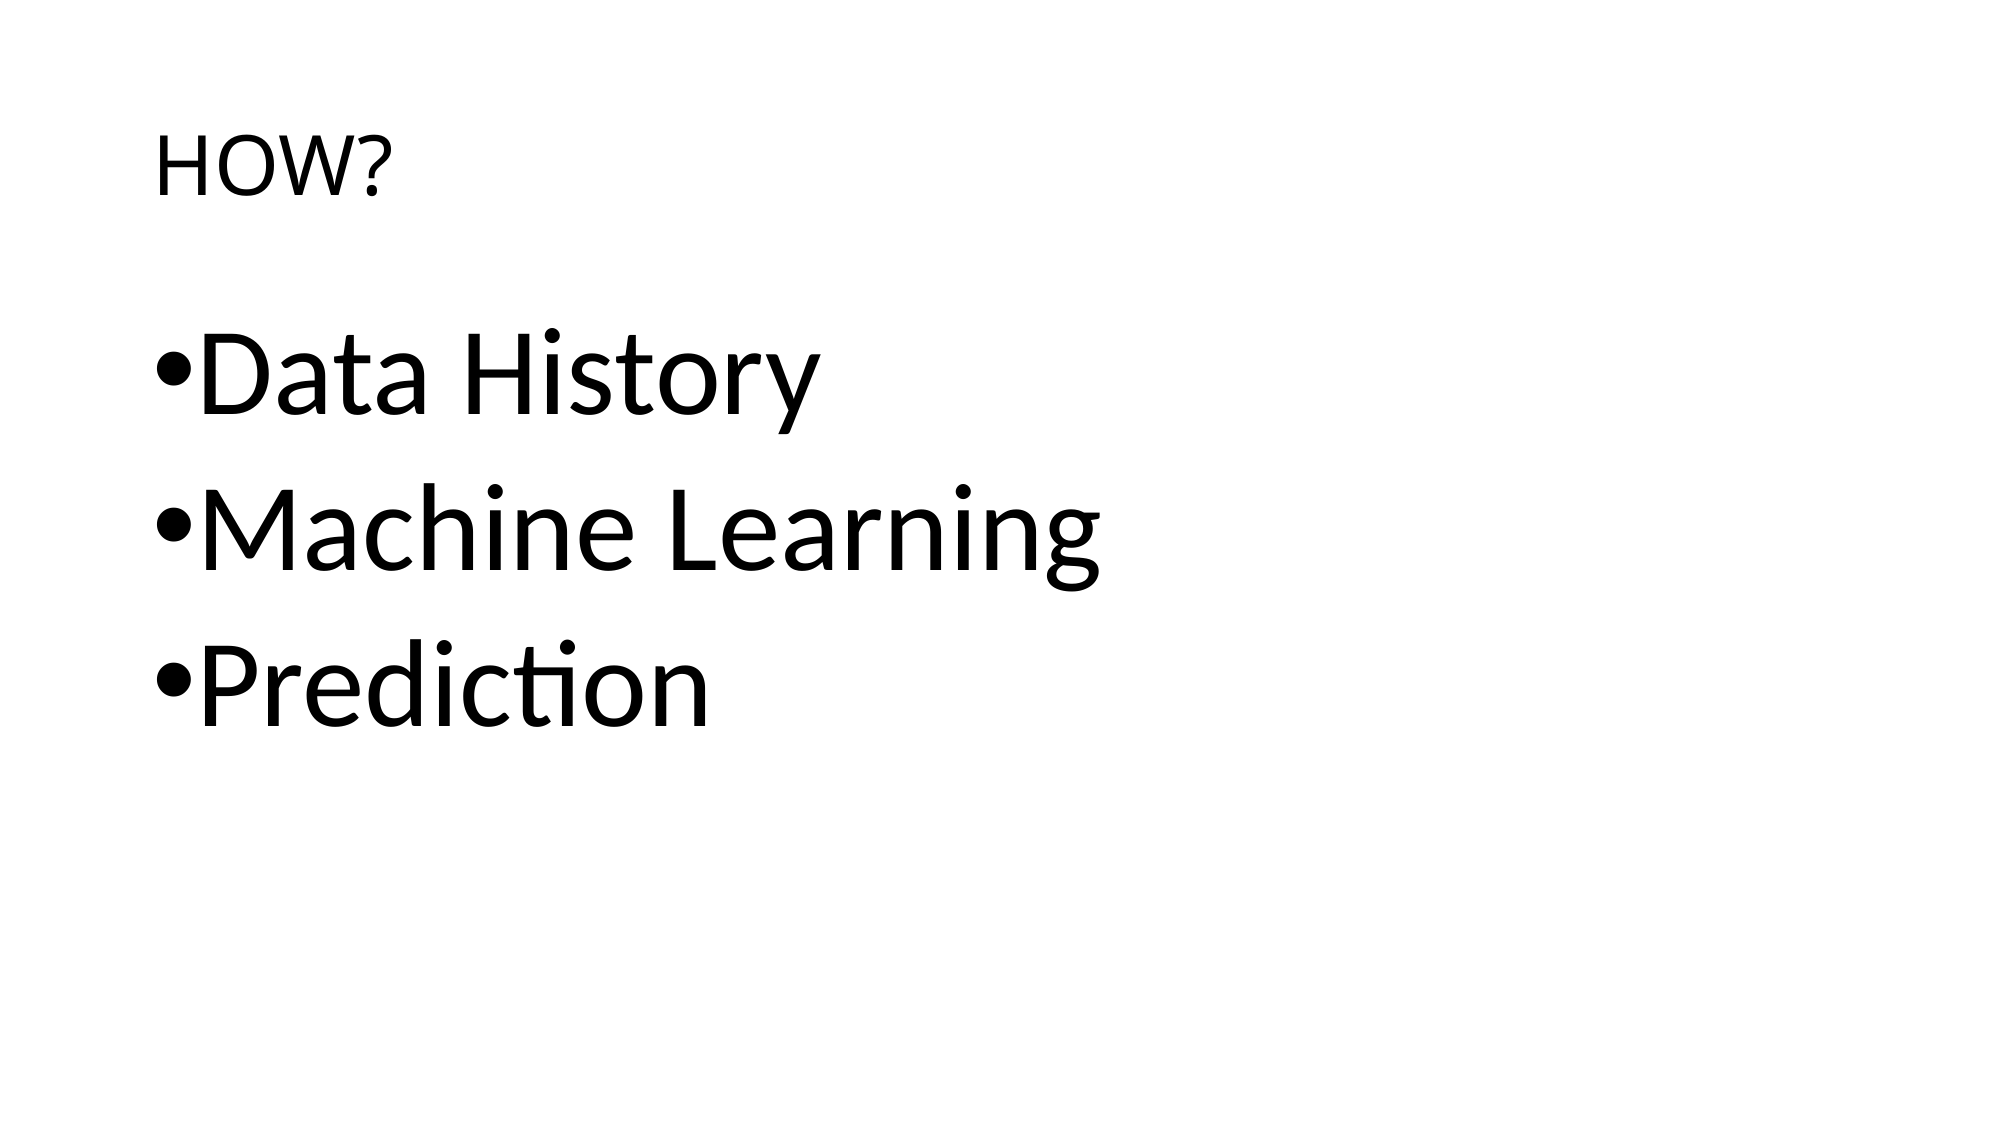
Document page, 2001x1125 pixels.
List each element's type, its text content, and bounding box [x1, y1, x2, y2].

title HOW? [137, 59, 1863, 278]
list Data History Machine Learning Prediction [137, 299, 1863, 1014]
